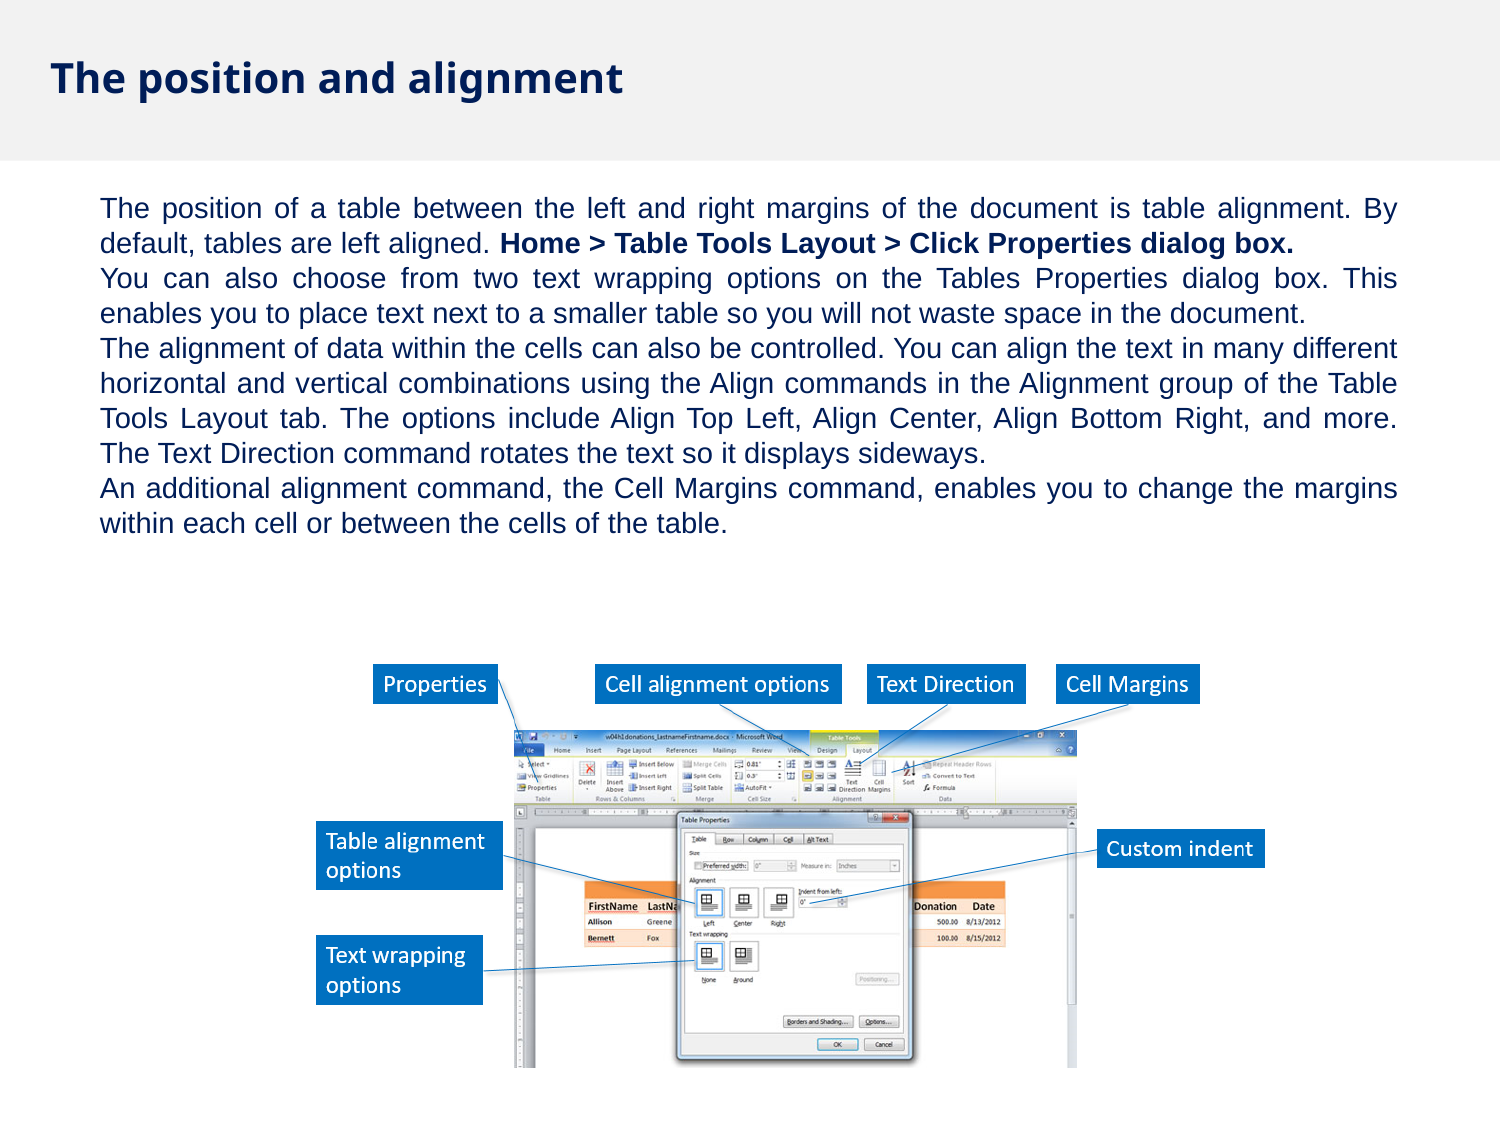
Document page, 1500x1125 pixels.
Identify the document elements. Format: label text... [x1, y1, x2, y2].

title The position and alignment [50, 50, 1038, 240]
text_box The position of a table between the left and right margins of the document is table alignment. By default, tables are left aligned. Home > Table Tools Layout > Click Properties dialog box. You can also choose from two text wrapping options on the Tables Properties dialog box. This enables you to place text next to a smaller table so you will not waste space in the document. The alignment of data within the cells can also be controlled. You can align the text in many different horizontal and vertical combinations using the Align commands in the Alignment group of the Table Tools Layout tab. The options include Align Top Left, Align Center, Align Bottom Right, and more. The Text Direction command rotates the text so it displays sideways. An additional alignment command, the Cell Margins command, enables you to change the margins within each cell or between the cells of the table. [99, 187, 1400, 540]
picture [312, 649, 1276, 1077]
